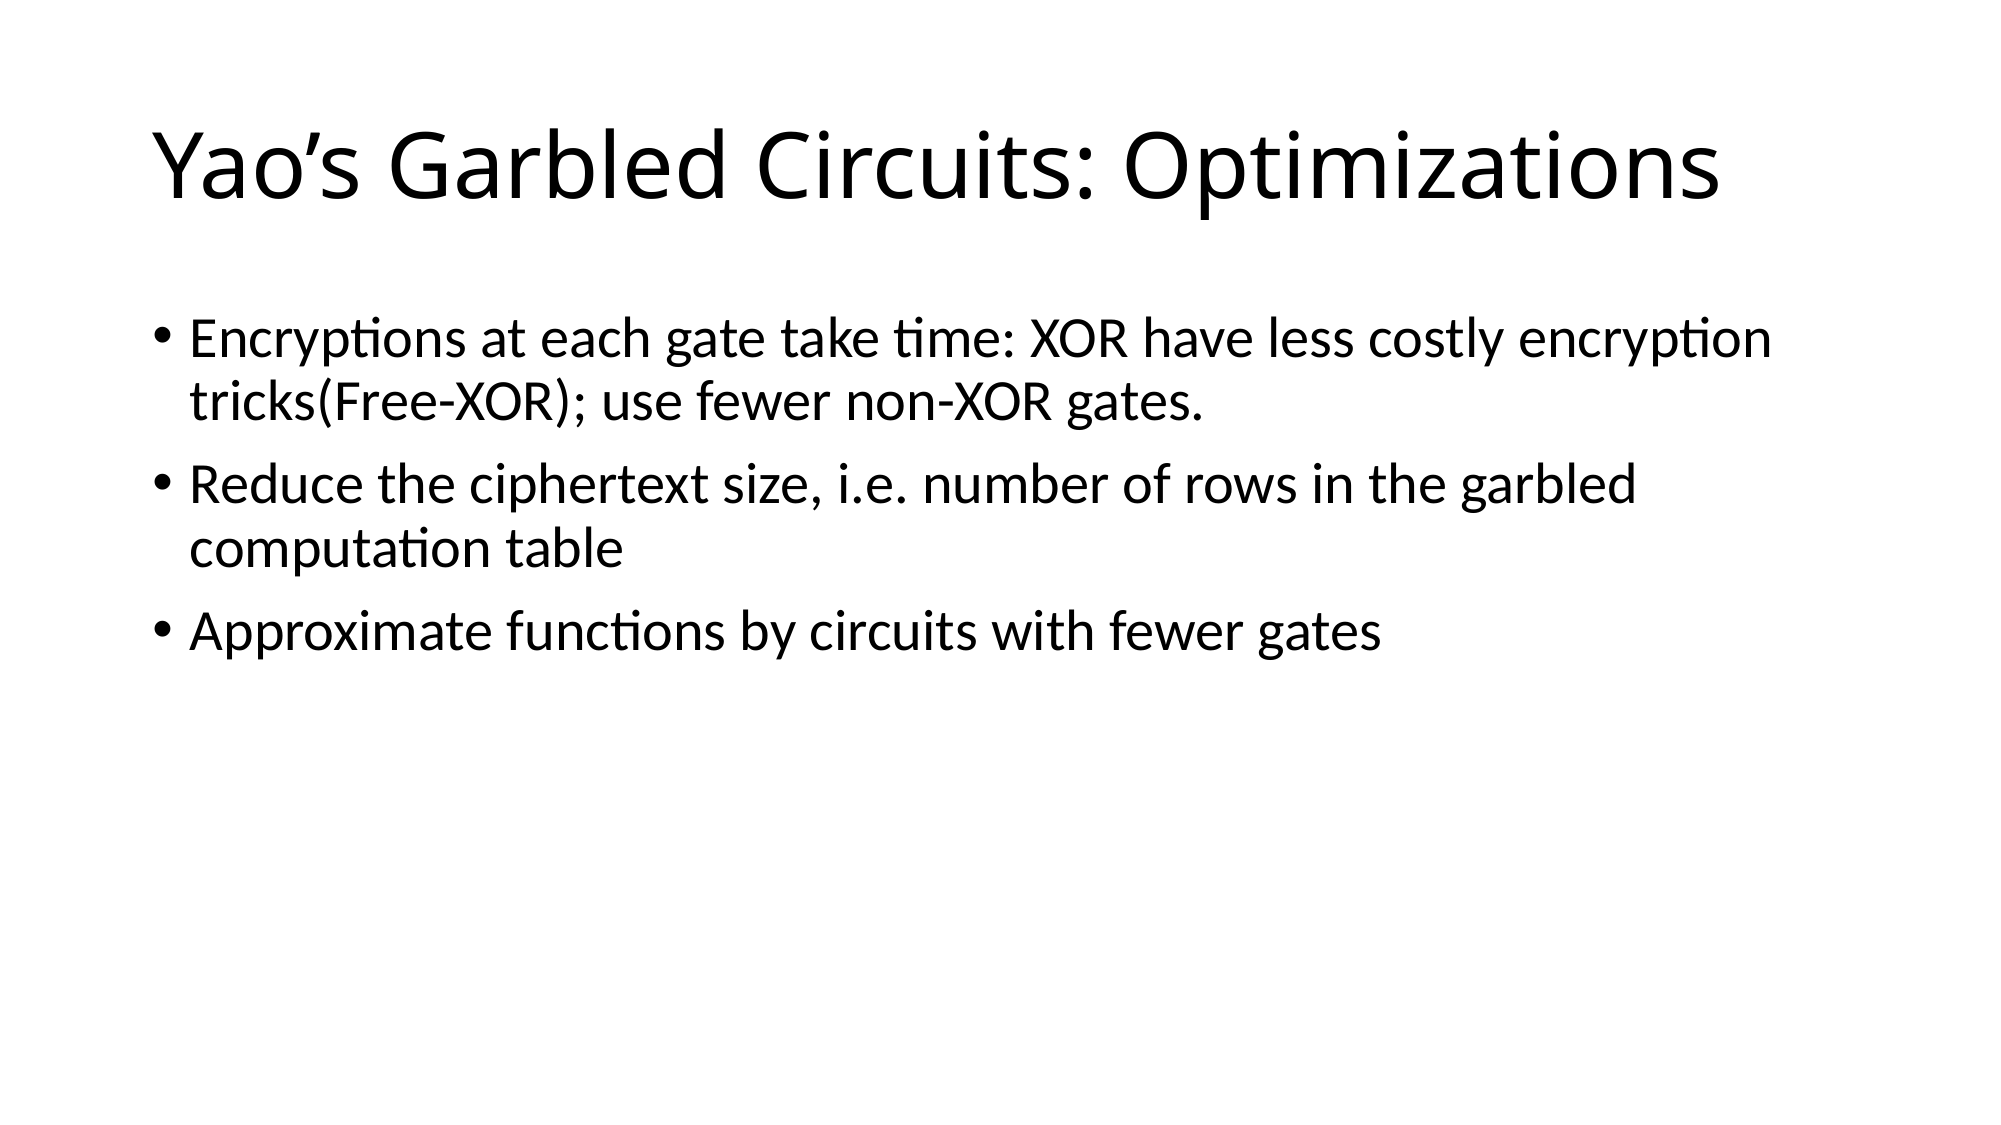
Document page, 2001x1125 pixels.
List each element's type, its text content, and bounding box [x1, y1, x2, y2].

list Encryptions at each gate take time: XOR have less costly encryption tricks(Free-XOR); use fewer non-XOR gates. Reduce the ciphertext size, i.e. number of rows in the garbled computation table Approximate functions by circuits with fewer gates [137, 299, 1863, 1014]
title Yao’s Garbled Circuits: Optimizations [137, 59, 1863, 278]
